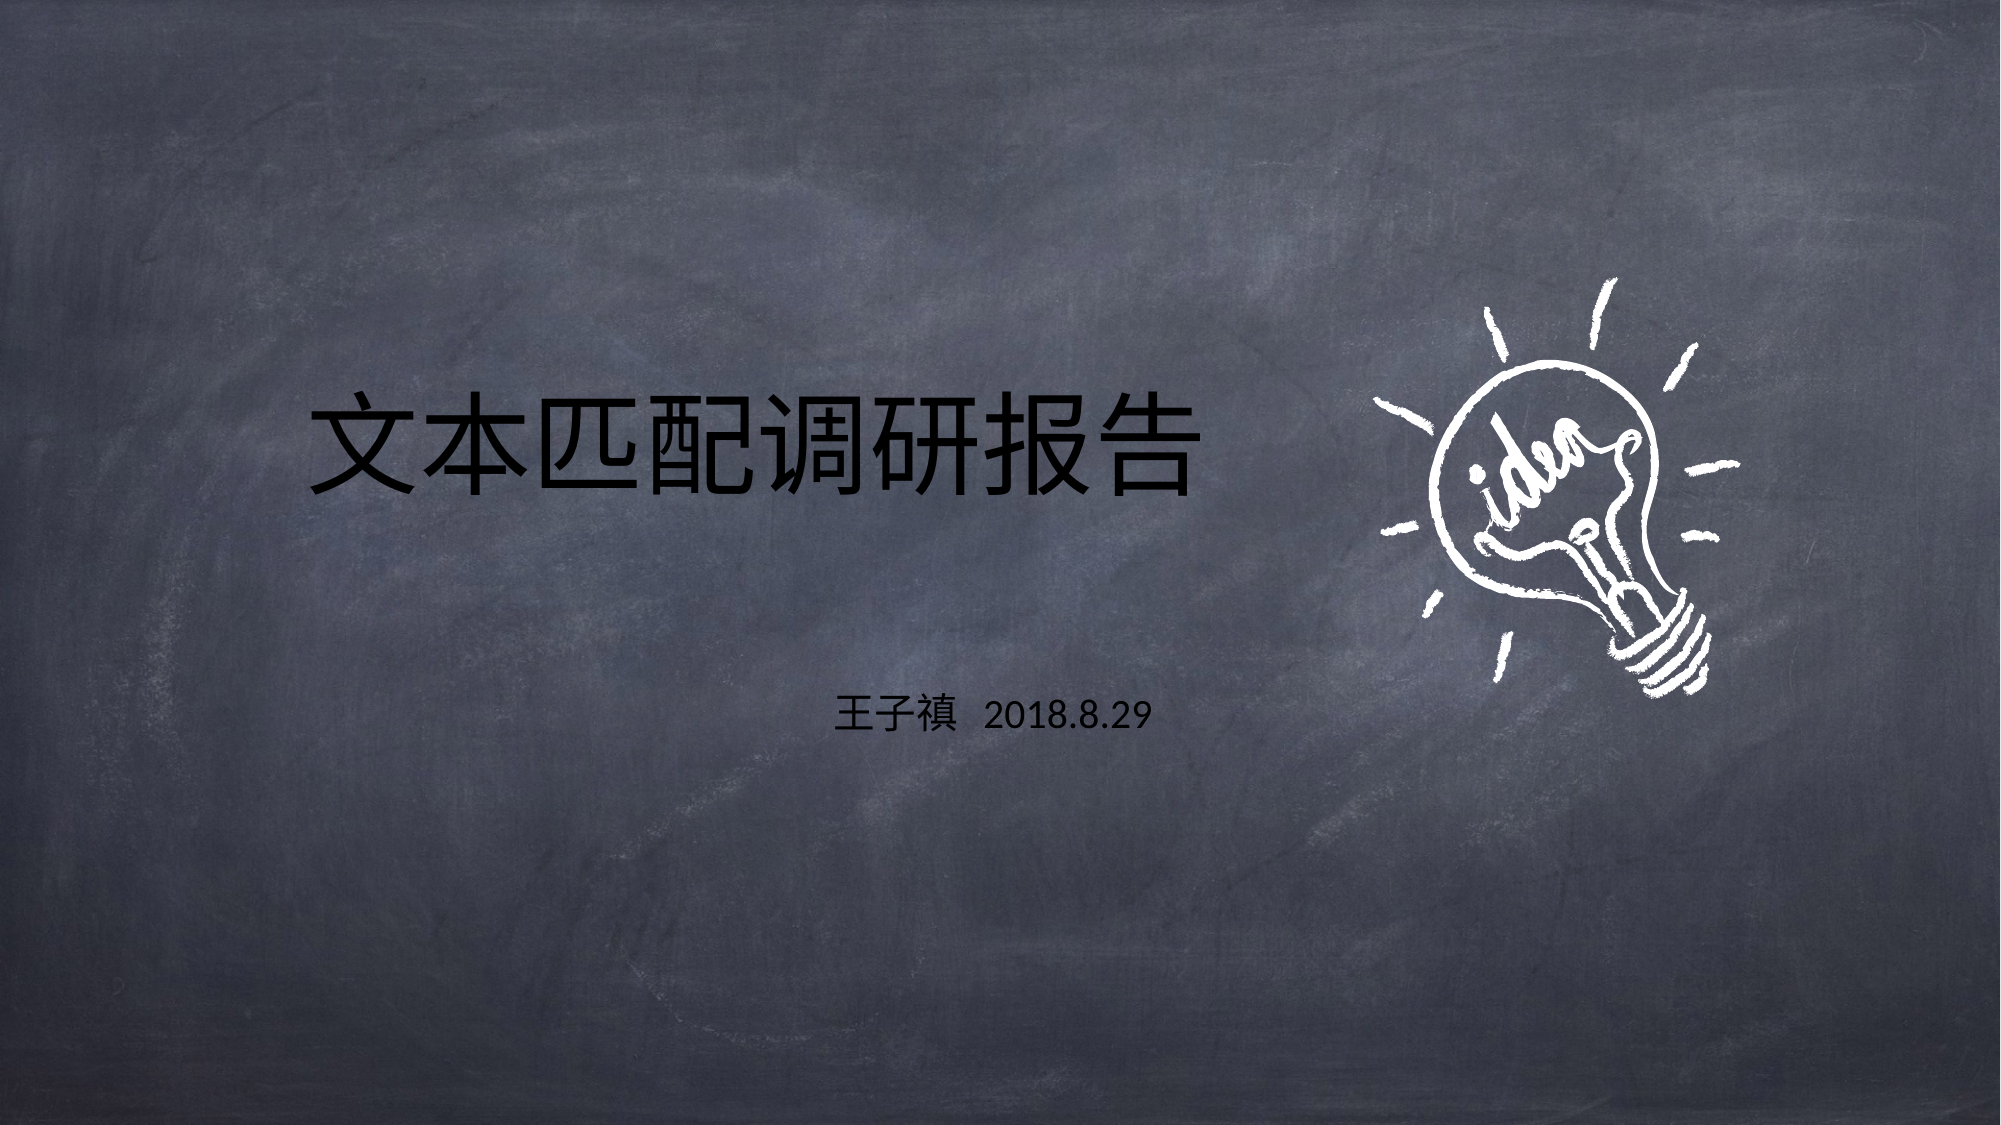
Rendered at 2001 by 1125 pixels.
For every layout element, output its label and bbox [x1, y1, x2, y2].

picture [0, 0, 2001, 1125]
text_box [270, 366, 1282, 745]
text_box [1387, 287, 1765, 729]
